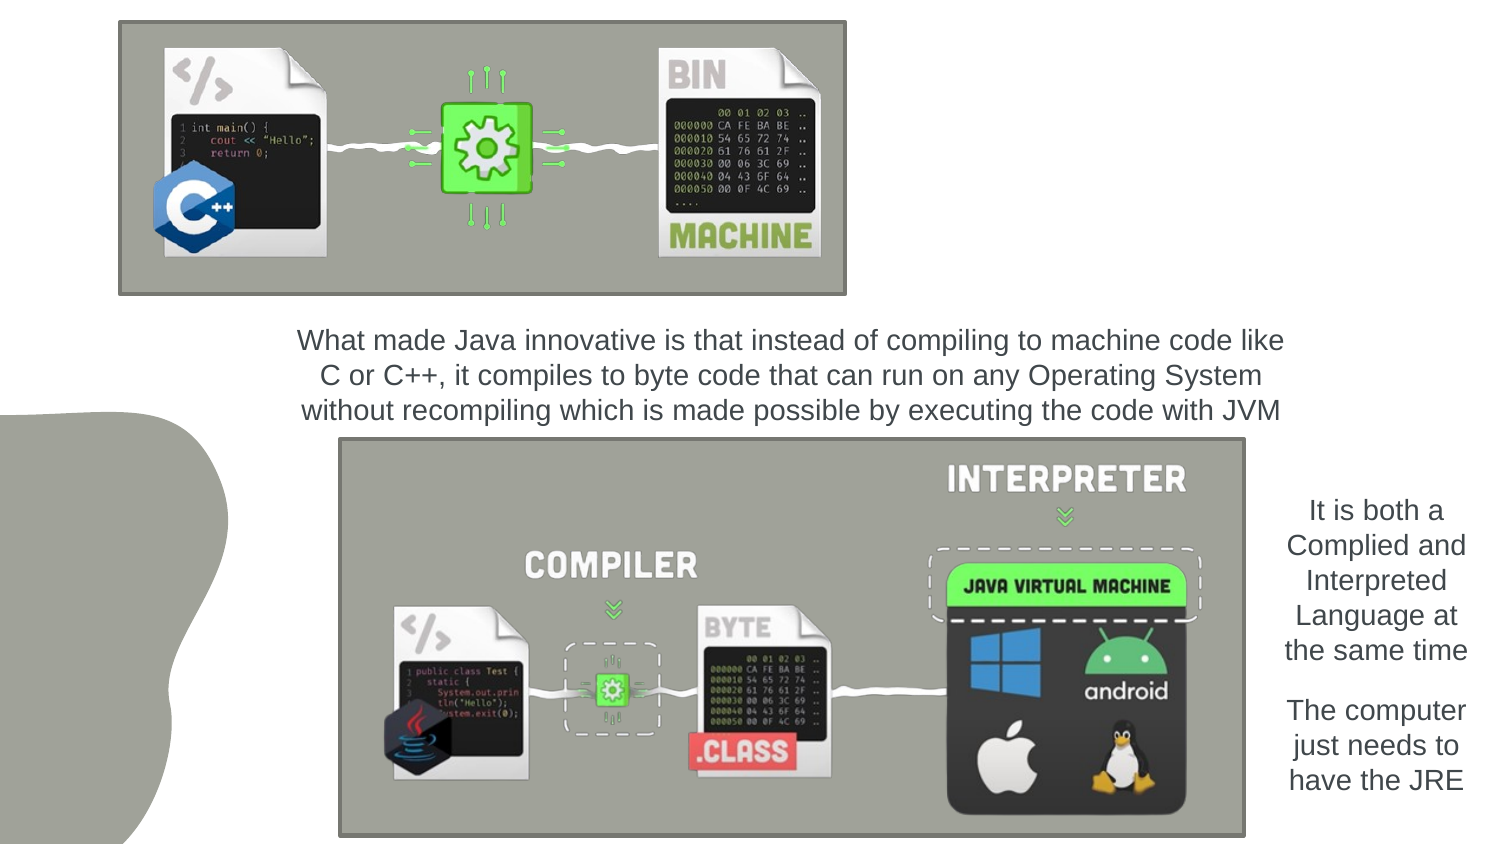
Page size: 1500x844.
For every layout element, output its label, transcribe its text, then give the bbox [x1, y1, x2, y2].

picture [138, 27, 846, 282]
text_box [118, 20, 847, 296]
text_box What made Java innovative is that instead of compiling to machine code like C or C++, it compiles to byte code that can run on any Operating System without recompiling which is made possible by executing the code with JVM [280, 306, 1303, 451]
picture [362, 418, 1221, 824]
text_box It is both a Complied and Interpreted Language at the same time The computer just needs to have the JRE [1263, 476, 1490, 691]
text_box [338, 451, 1246, 838]
